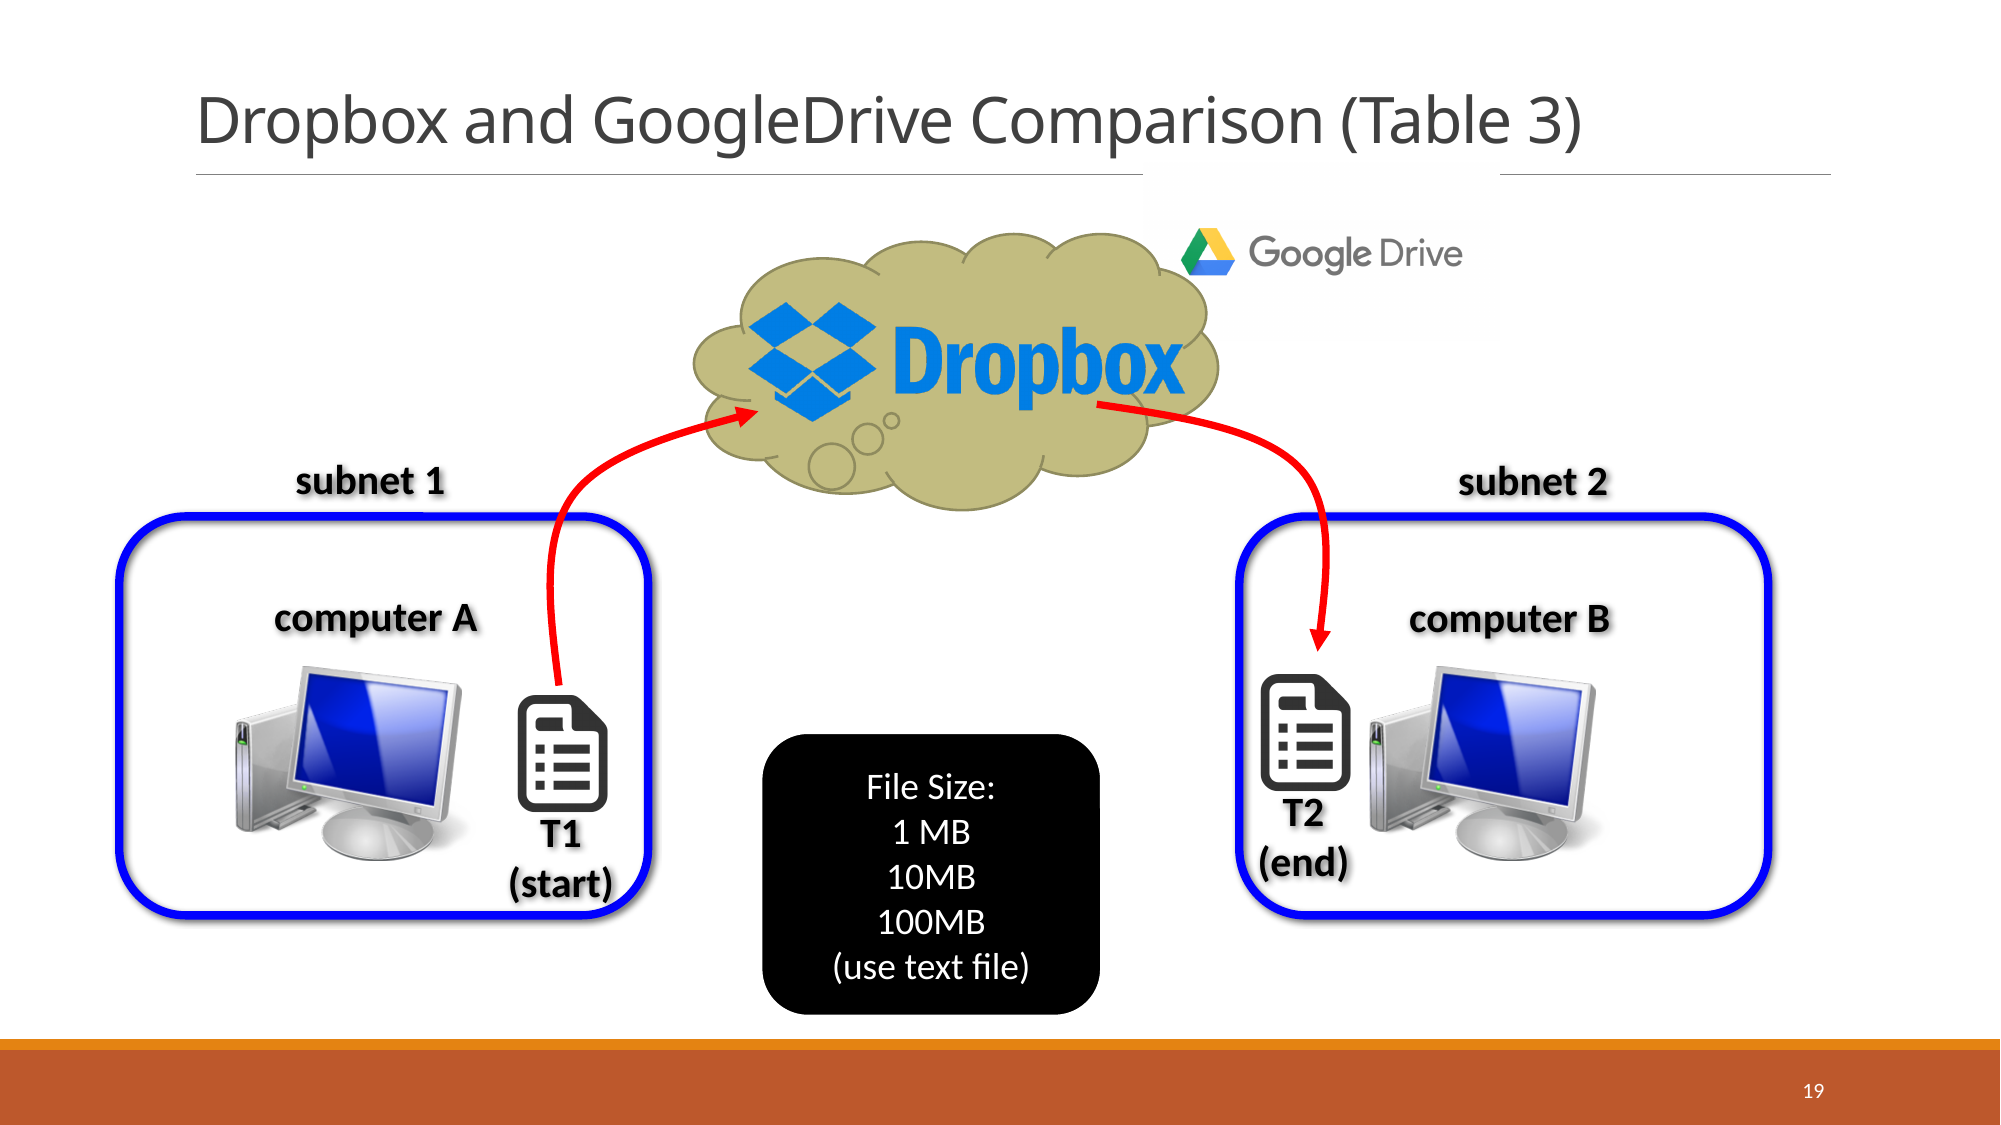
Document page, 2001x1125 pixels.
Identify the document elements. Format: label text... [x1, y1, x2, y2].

text_box [783, 478, 1037, 512]
text_box [548, 415, 737, 683]
text_box T1 (start) [482, 822, 640, 890]
slide_number 19 [1624, 1059, 1840, 1120]
text_box [883, 240, 959, 249]
text_box [728, 443, 737, 459]
text_box File Size: 1 MB 10MB 100MB (use text file) [758, 729, 1105, 1019]
text_box subnet 1 [207, 426, 533, 530]
title Dropbox and GoogleDrive Comparison (Table 3) [180, 47, 1830, 164]
picture [1142, 162, 1501, 342]
text_box [692, 325, 737, 424]
picture [495, 686, 629, 820]
text_box [118, 515, 628, 917]
text_box [1238, 515, 1770, 917]
text_box [969, 232, 1139, 249]
picture [220, 606, 478, 864]
picture [1238, 606, 1612, 864]
text_box subnet 2 [1370, 426, 1696, 530]
text_box T2 (end) [1224, 801, 1353, 868]
text_box [562, 566, 650, 866]
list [740, 252, 1206, 471]
text_box [1162, 424, 1327, 652]
text_box [1214, 349, 1220, 390]
